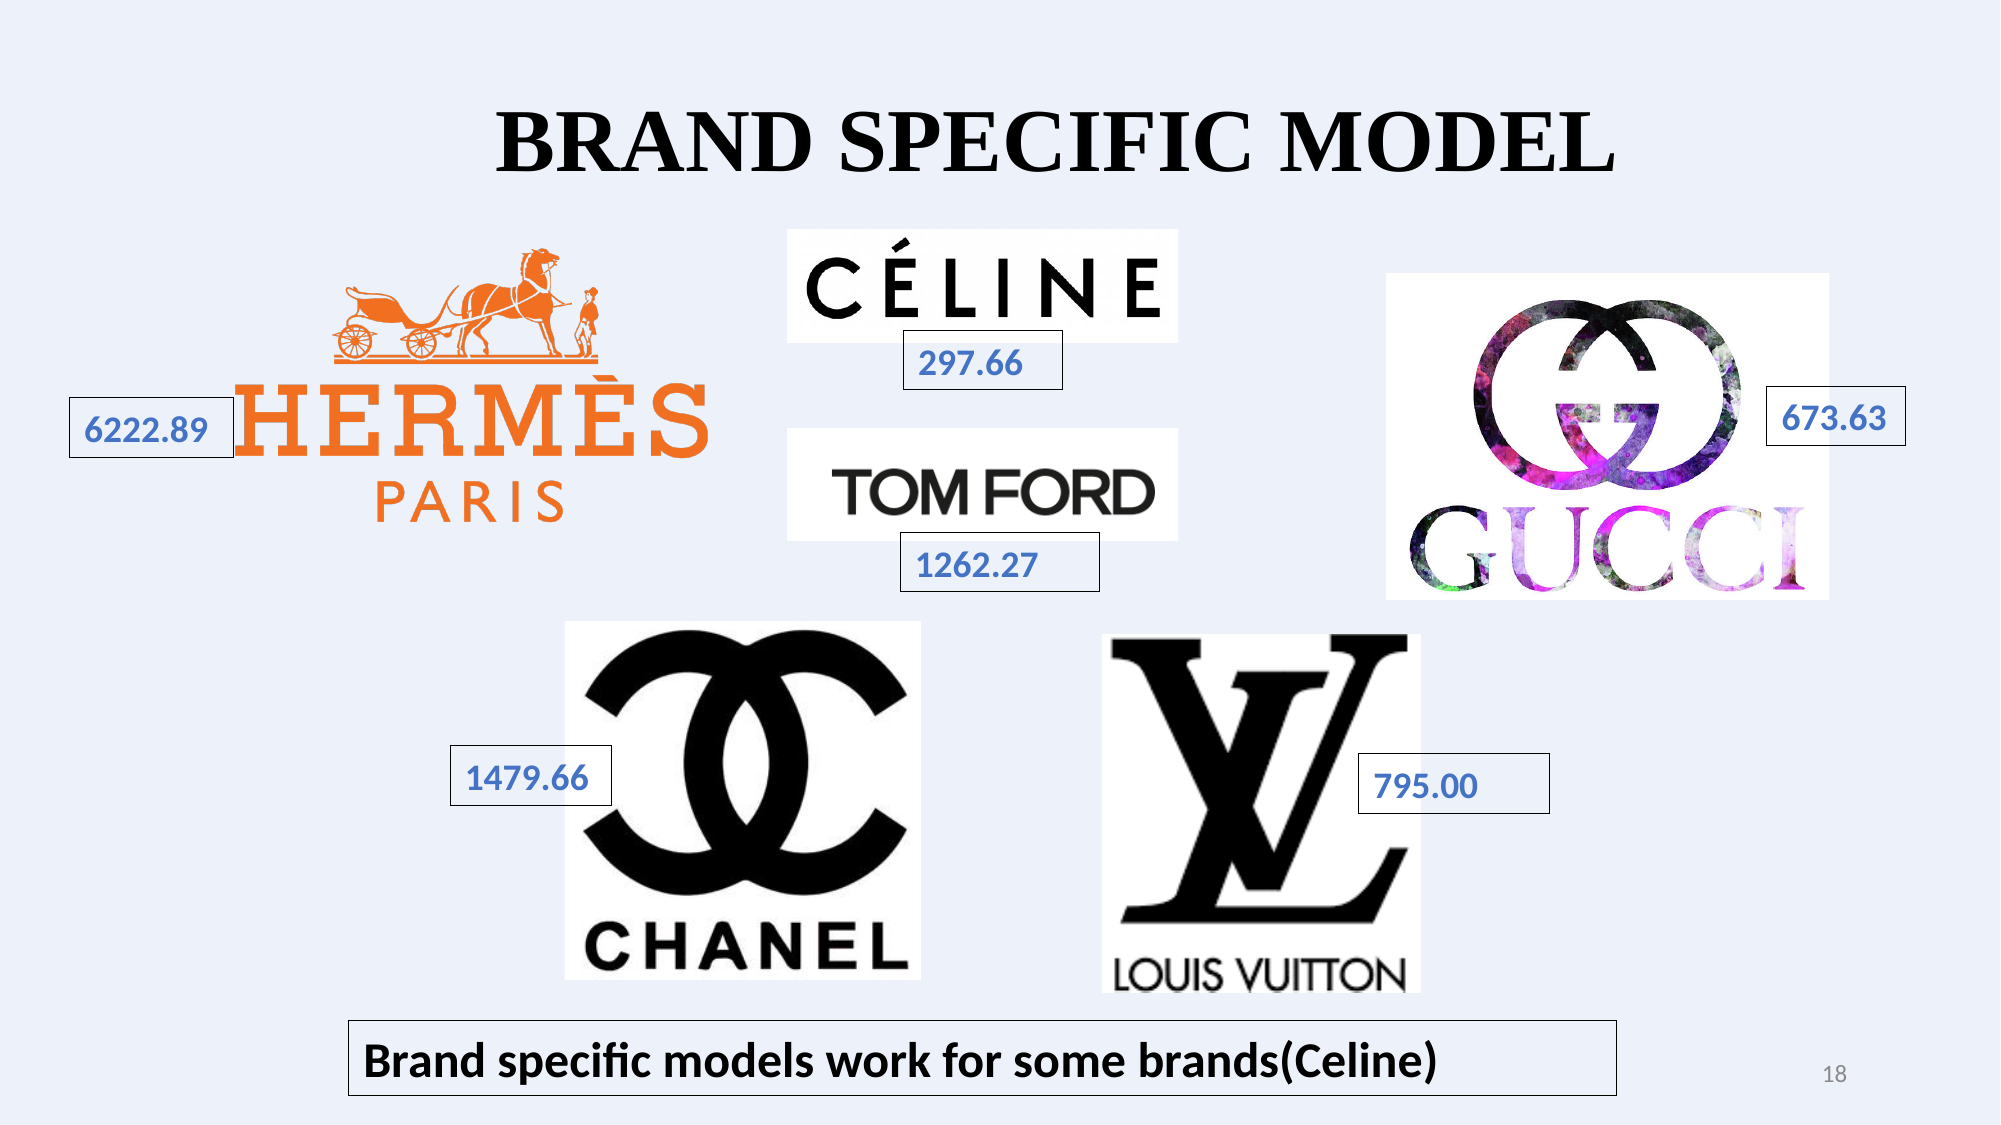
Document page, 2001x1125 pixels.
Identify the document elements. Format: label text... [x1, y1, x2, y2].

picture [786, 428, 1179, 541]
text_box 673.63 [1830, 386, 1906, 446]
text_box 297.66 [903, 343, 1063, 390]
text_box 795.00 [1421, 753, 1550, 814]
picture [1385, 272, 1830, 600]
text_box 1262.27 [900, 541, 1100, 592]
slide_number 18 [1412, 1042, 1863, 1103]
picture [564, 621, 922, 980]
picture [786, 229, 1179, 343]
text_box Brand specific models work for some brands(Celine) [348, 1020, 1617, 1096]
picture [1101, 634, 1421, 993]
picture [232, 248, 708, 524]
text_box 6222.89 [69, 397, 232, 458]
title BRAND SPECIFIC MODEL [210, 86, 1906, 199]
text_box 1479.66 [450, 745, 564, 806]
